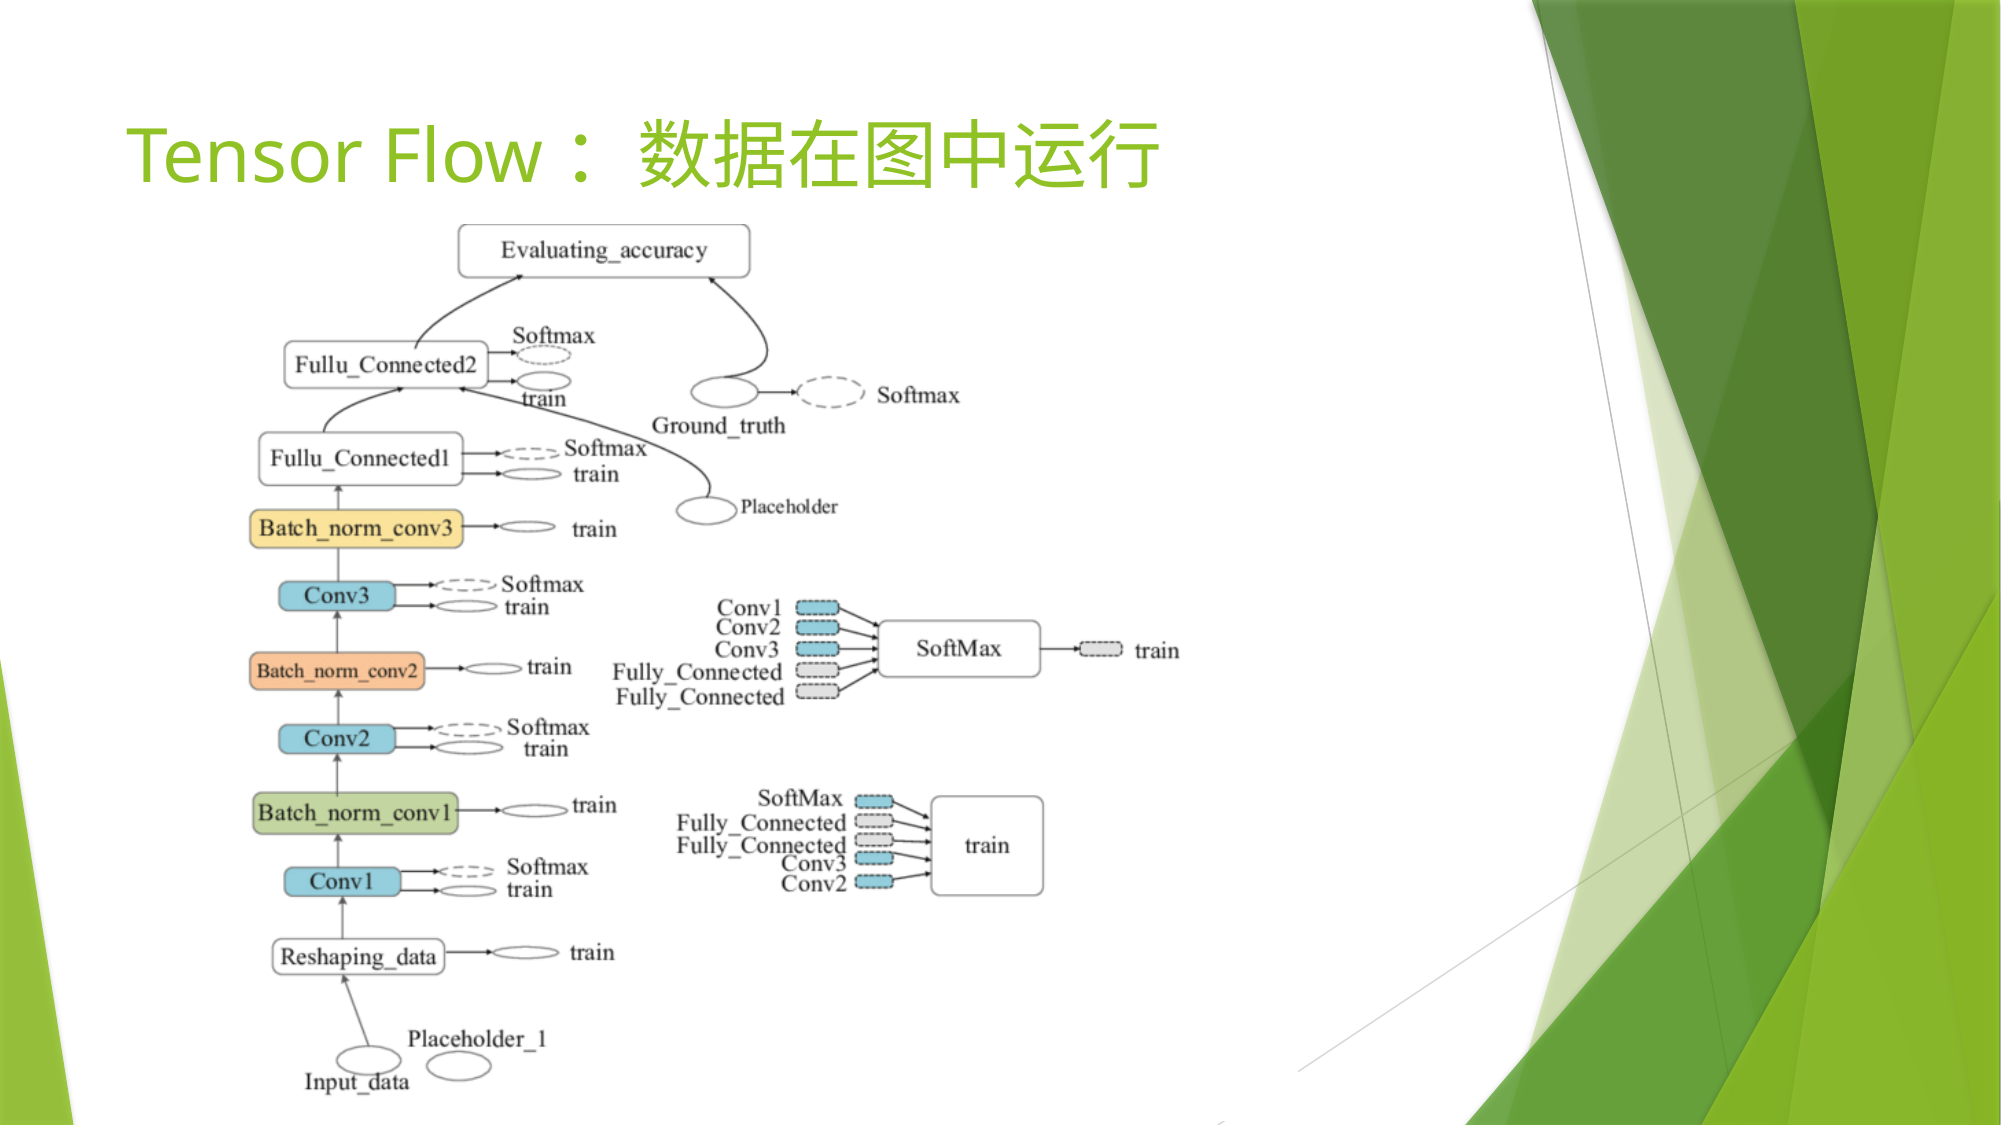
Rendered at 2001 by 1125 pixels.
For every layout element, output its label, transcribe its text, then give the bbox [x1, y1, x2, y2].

title Tensor Flow：数据在图中运行 [111, 99, 1522, 317]
picture [131, 224, 1298, 1121]
